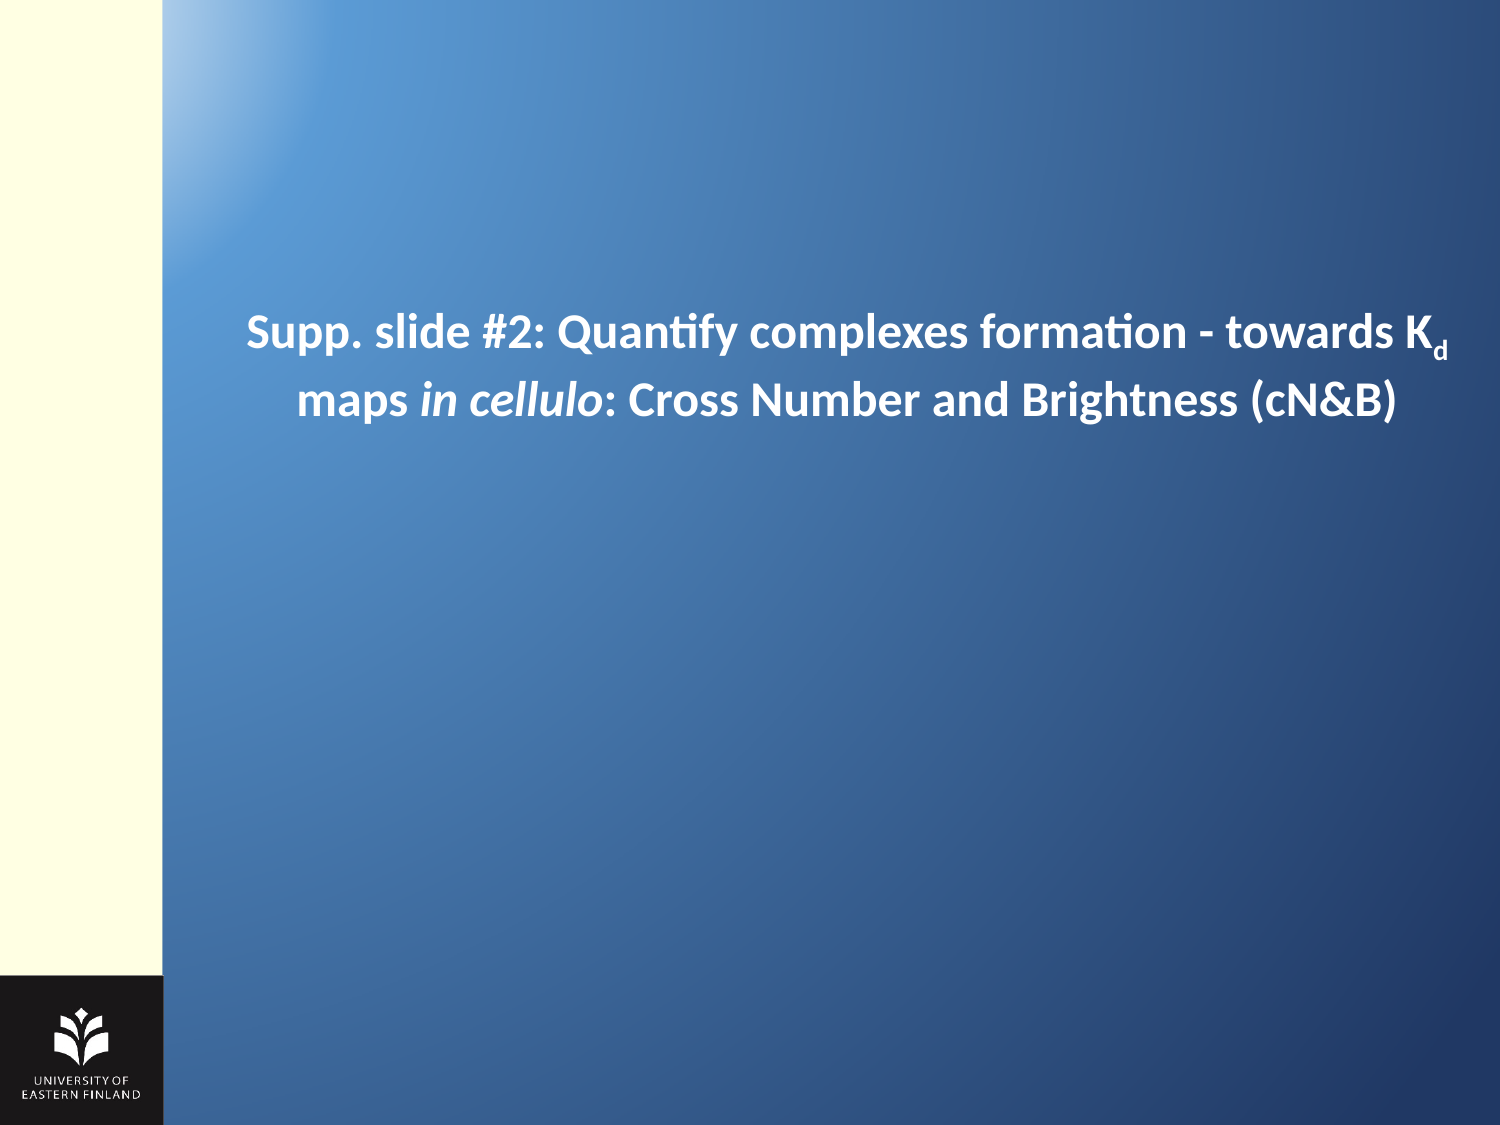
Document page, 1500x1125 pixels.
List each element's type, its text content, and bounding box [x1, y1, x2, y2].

text_box Supp. slide #2: Quantify complexes formation - towards Kd maps in cellulo: Cross Number and Brightness (cN&B) [194, 290, 1500, 434]
picture [0, 0, 1500, 1125]
